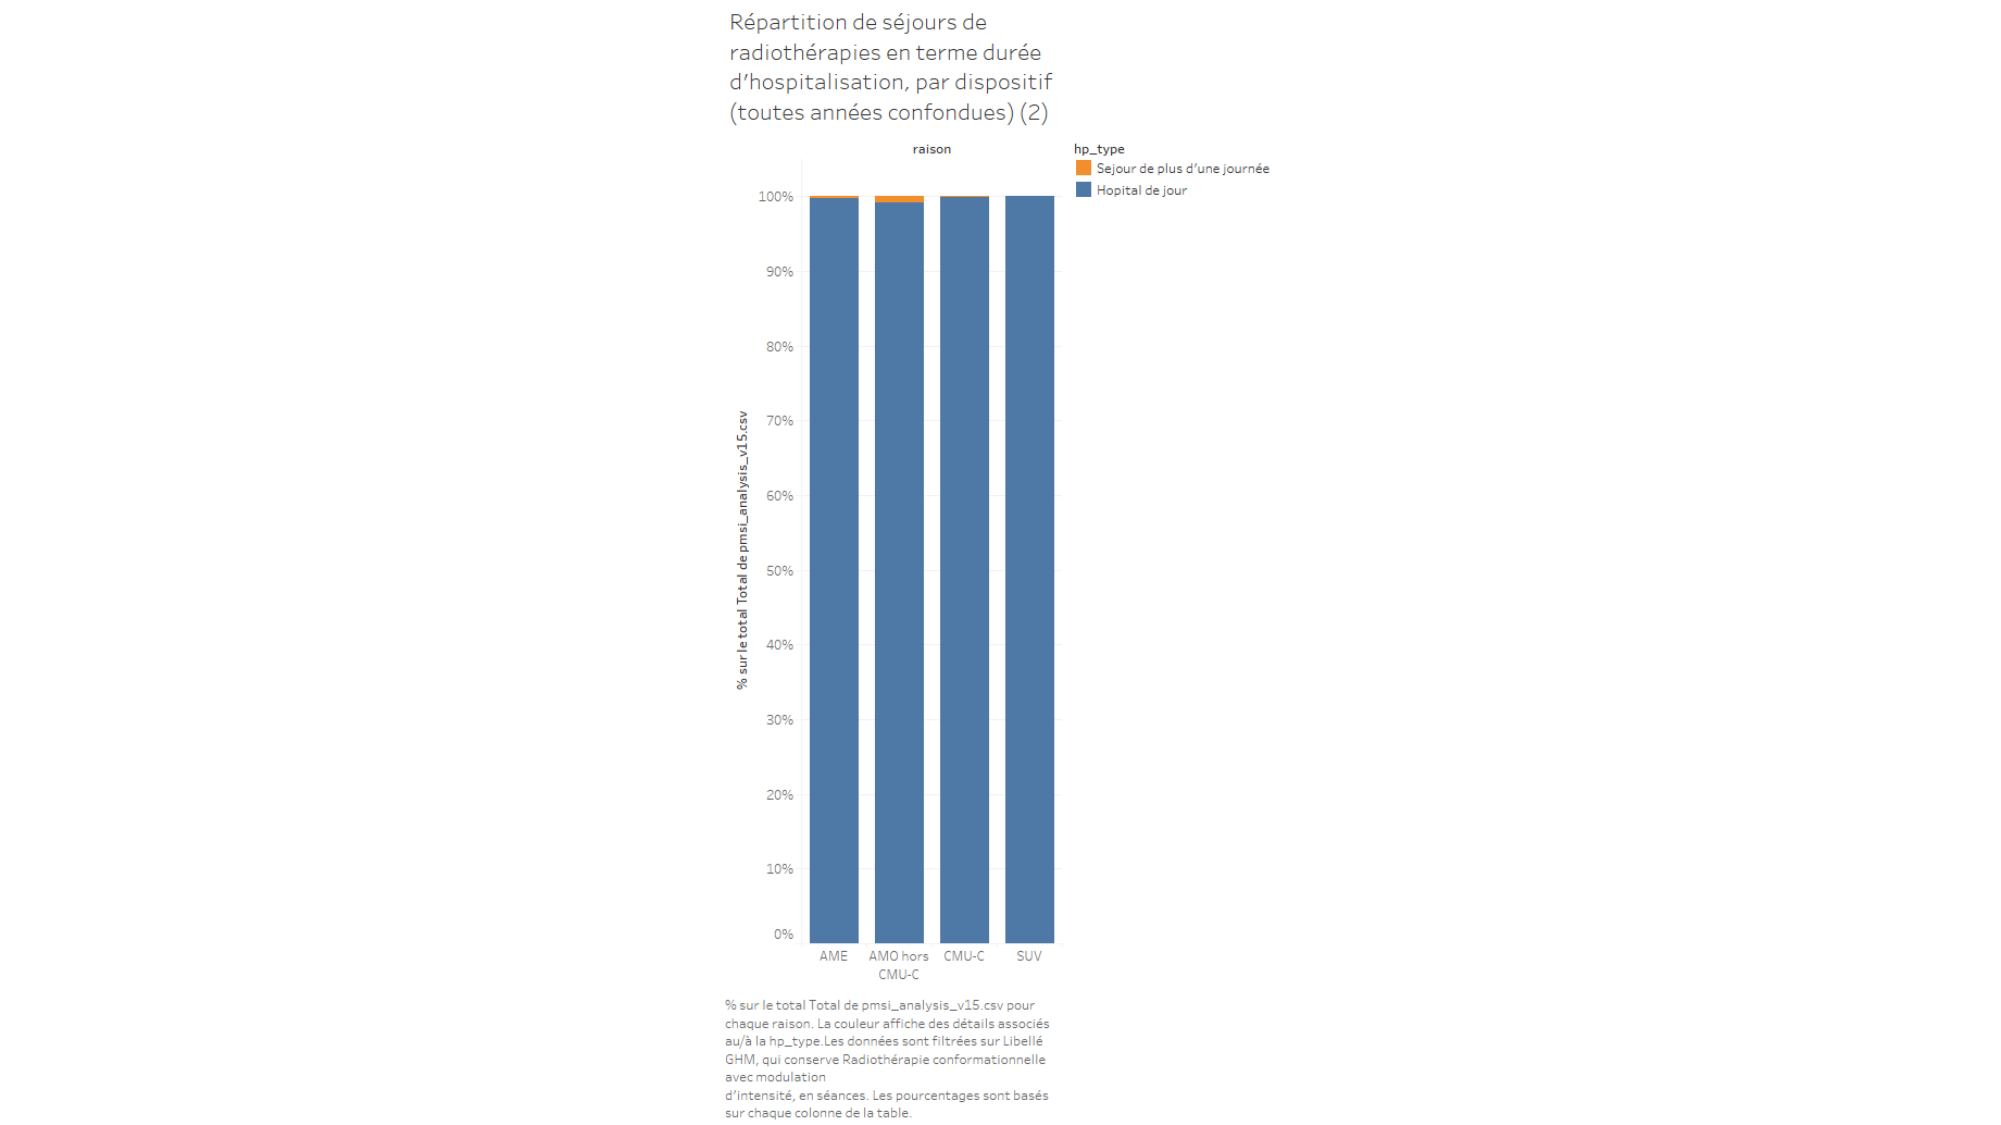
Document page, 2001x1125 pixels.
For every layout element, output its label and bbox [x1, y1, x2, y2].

picture [724, 0, 1275, 1125]
